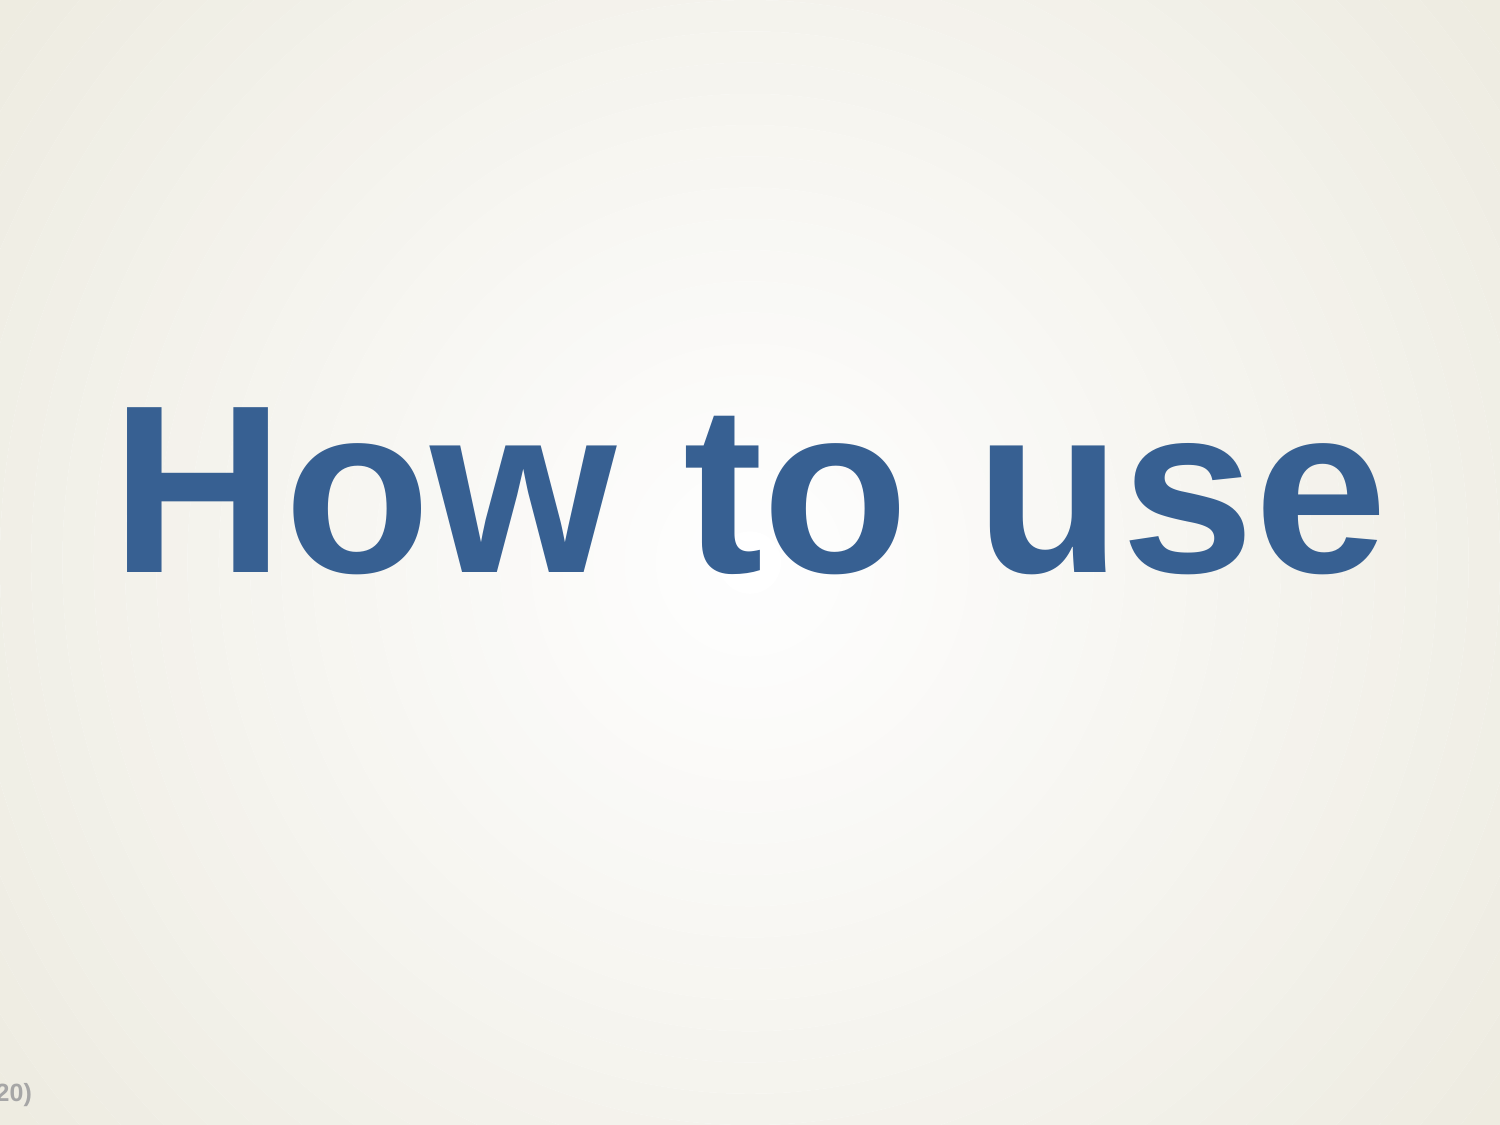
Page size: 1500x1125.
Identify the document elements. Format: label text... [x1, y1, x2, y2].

title How to use [0, 424, 1500, 566]
